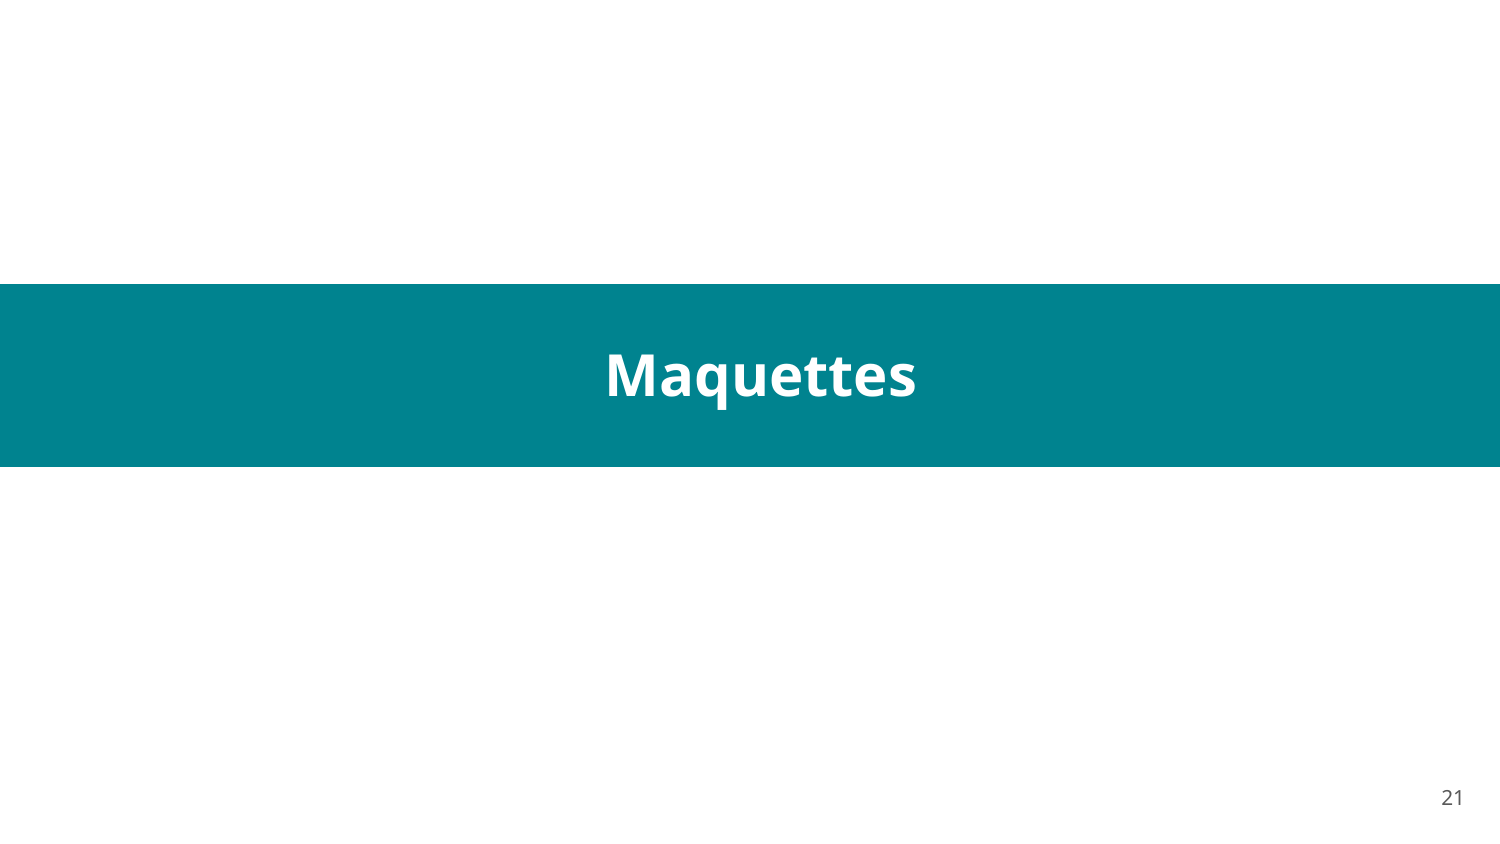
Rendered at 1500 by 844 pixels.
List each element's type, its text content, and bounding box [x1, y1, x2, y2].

title Maquettes [56, 319, 1481, 430]
slide_number ‹#› [1389, 764, 1480, 830]
